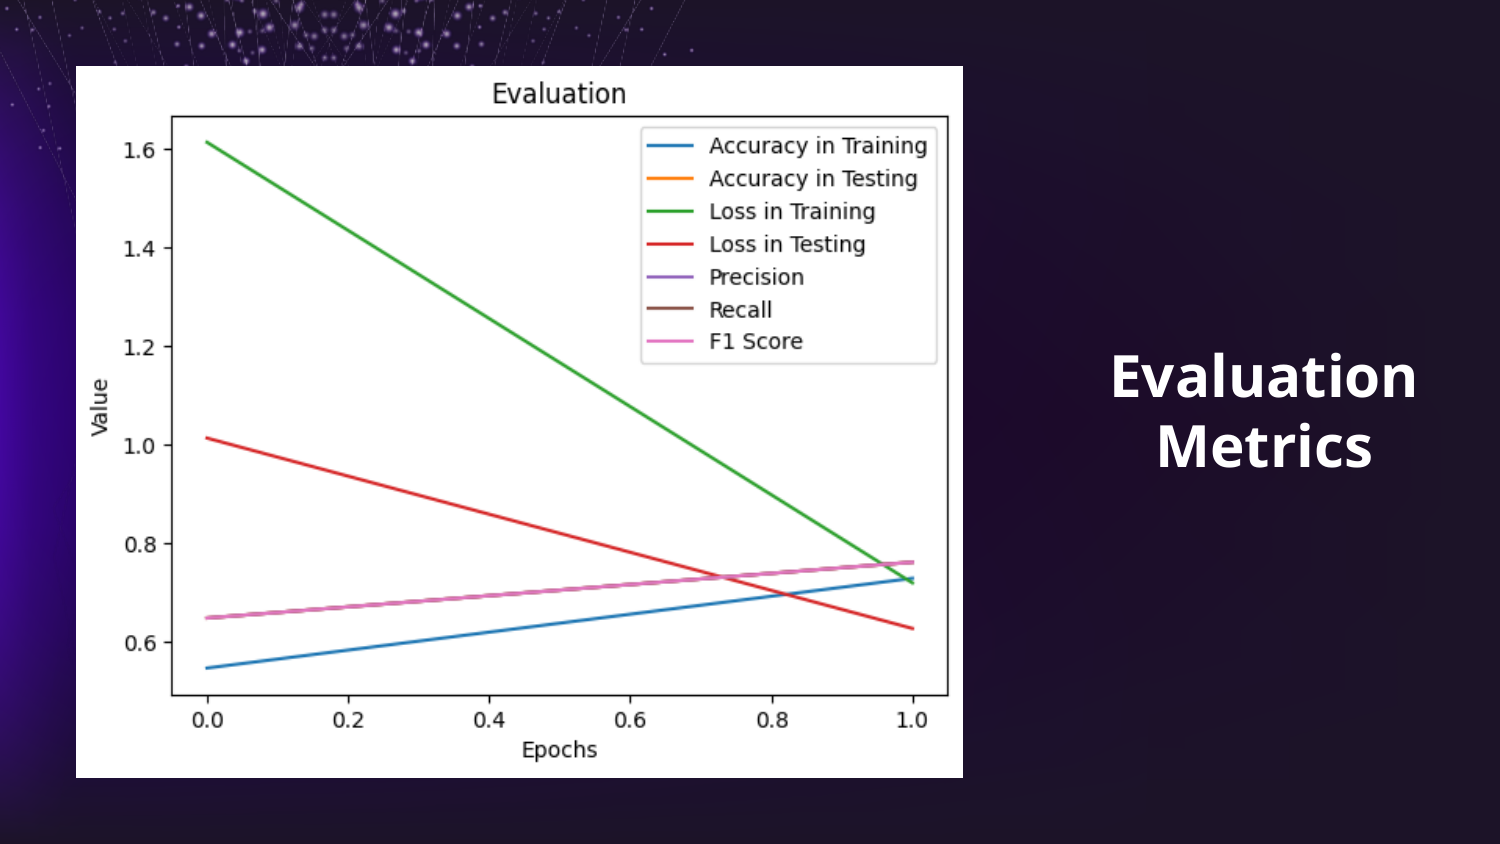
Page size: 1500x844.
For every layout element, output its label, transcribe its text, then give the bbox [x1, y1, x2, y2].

picture [0, 0, 964, 778]
text_box Evaluation Metrics [1049, 421, 1479, 494]
